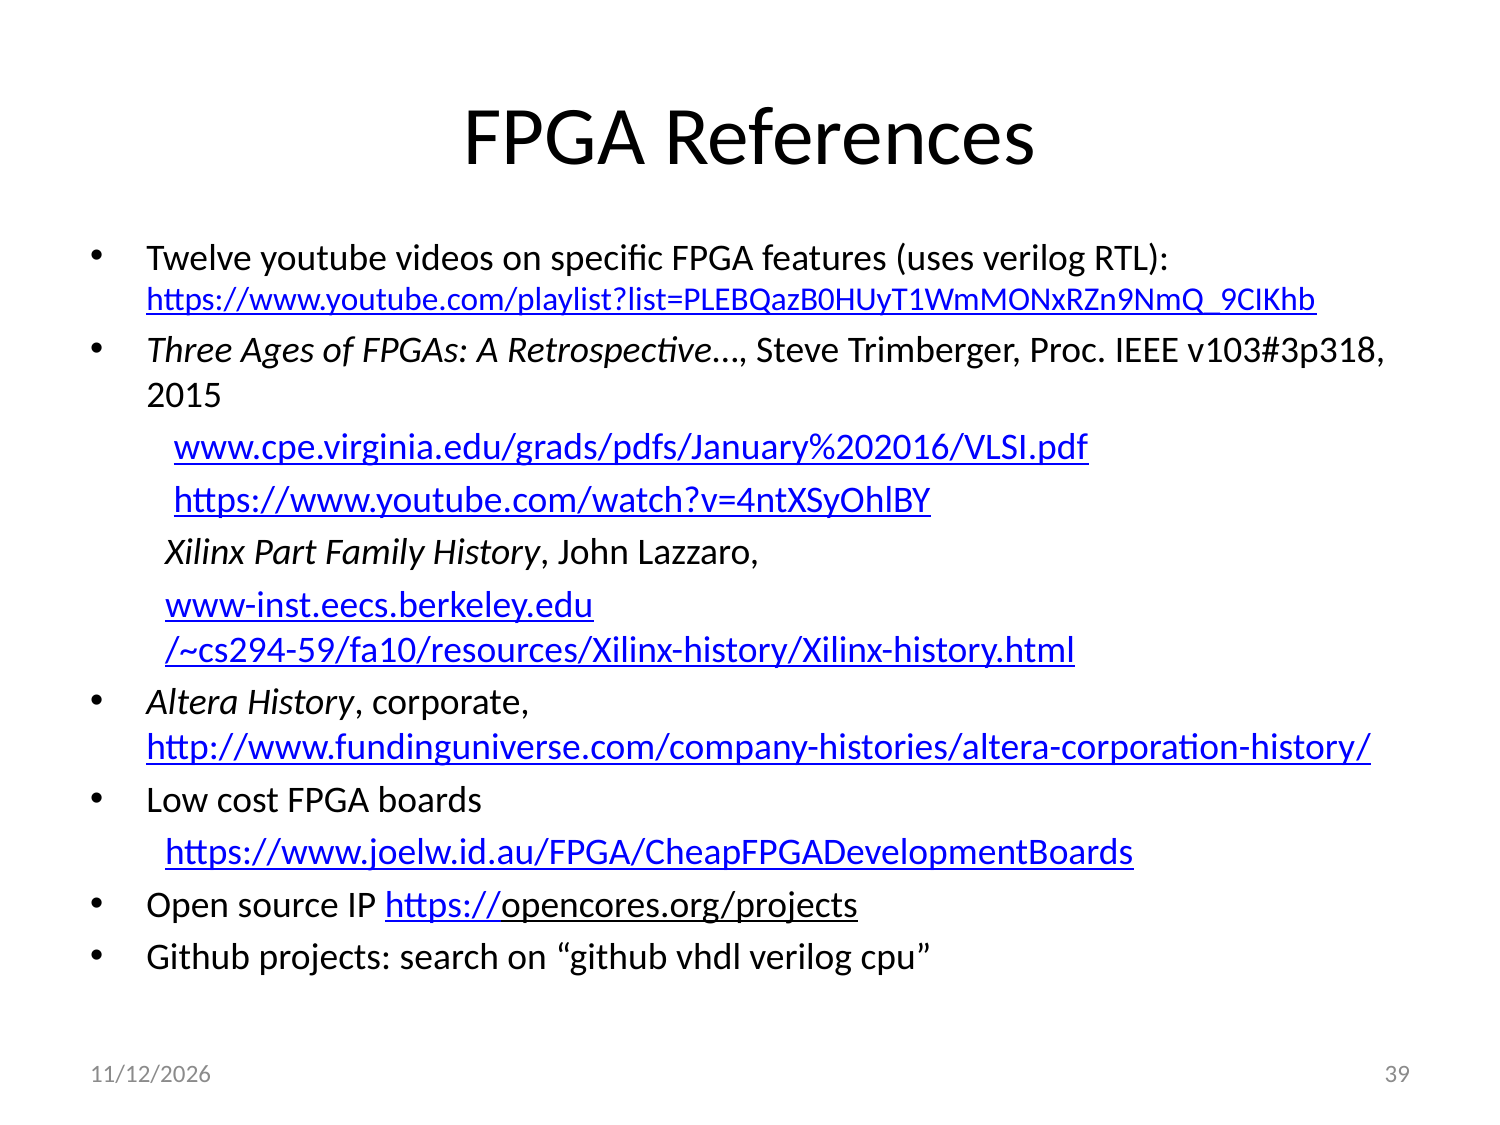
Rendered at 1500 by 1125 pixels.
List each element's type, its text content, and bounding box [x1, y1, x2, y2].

list Twelve youtube videos on specific FPGA features (uses verilog RTL): https://www.youtube.com/playlist?list=PLEBQazB0HUyT1WmMONxRZn9NmQ_9CIKhb Three Ages of FPGAs: A Retrospective…, Steve Trimberger, Proc. IEEE v103#3p318, 2015 www.cpe.virginia.edu/grads/pdfs/January%202016/VLSI.pdf https://www.youtube.com/watch?v=4ntXSyOhlBY Xilinx Part Family History, John Lazzaro, www-inst.eecs.berkeley.edu/~cs294-59/fa10/resources/Xilinx-history/Xilinx-history.html Altera History, corporate, http://www.fundinguniverse.com/company-histories/altera-corporation-history/ Low cost FPGA boards https://www.joelw.id.au/FPGA/CheapFPGADevelopmentBoards Open source IP https://opencores.org/projects Github projects: search on “github vhdl verilog cpu” [75, 224, 1425, 1038]
title FPGA References [75, 37, 1425, 224]
slide_number 39 [1074, 1042, 1425, 1103]
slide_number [75, 1042, 425, 1103]
